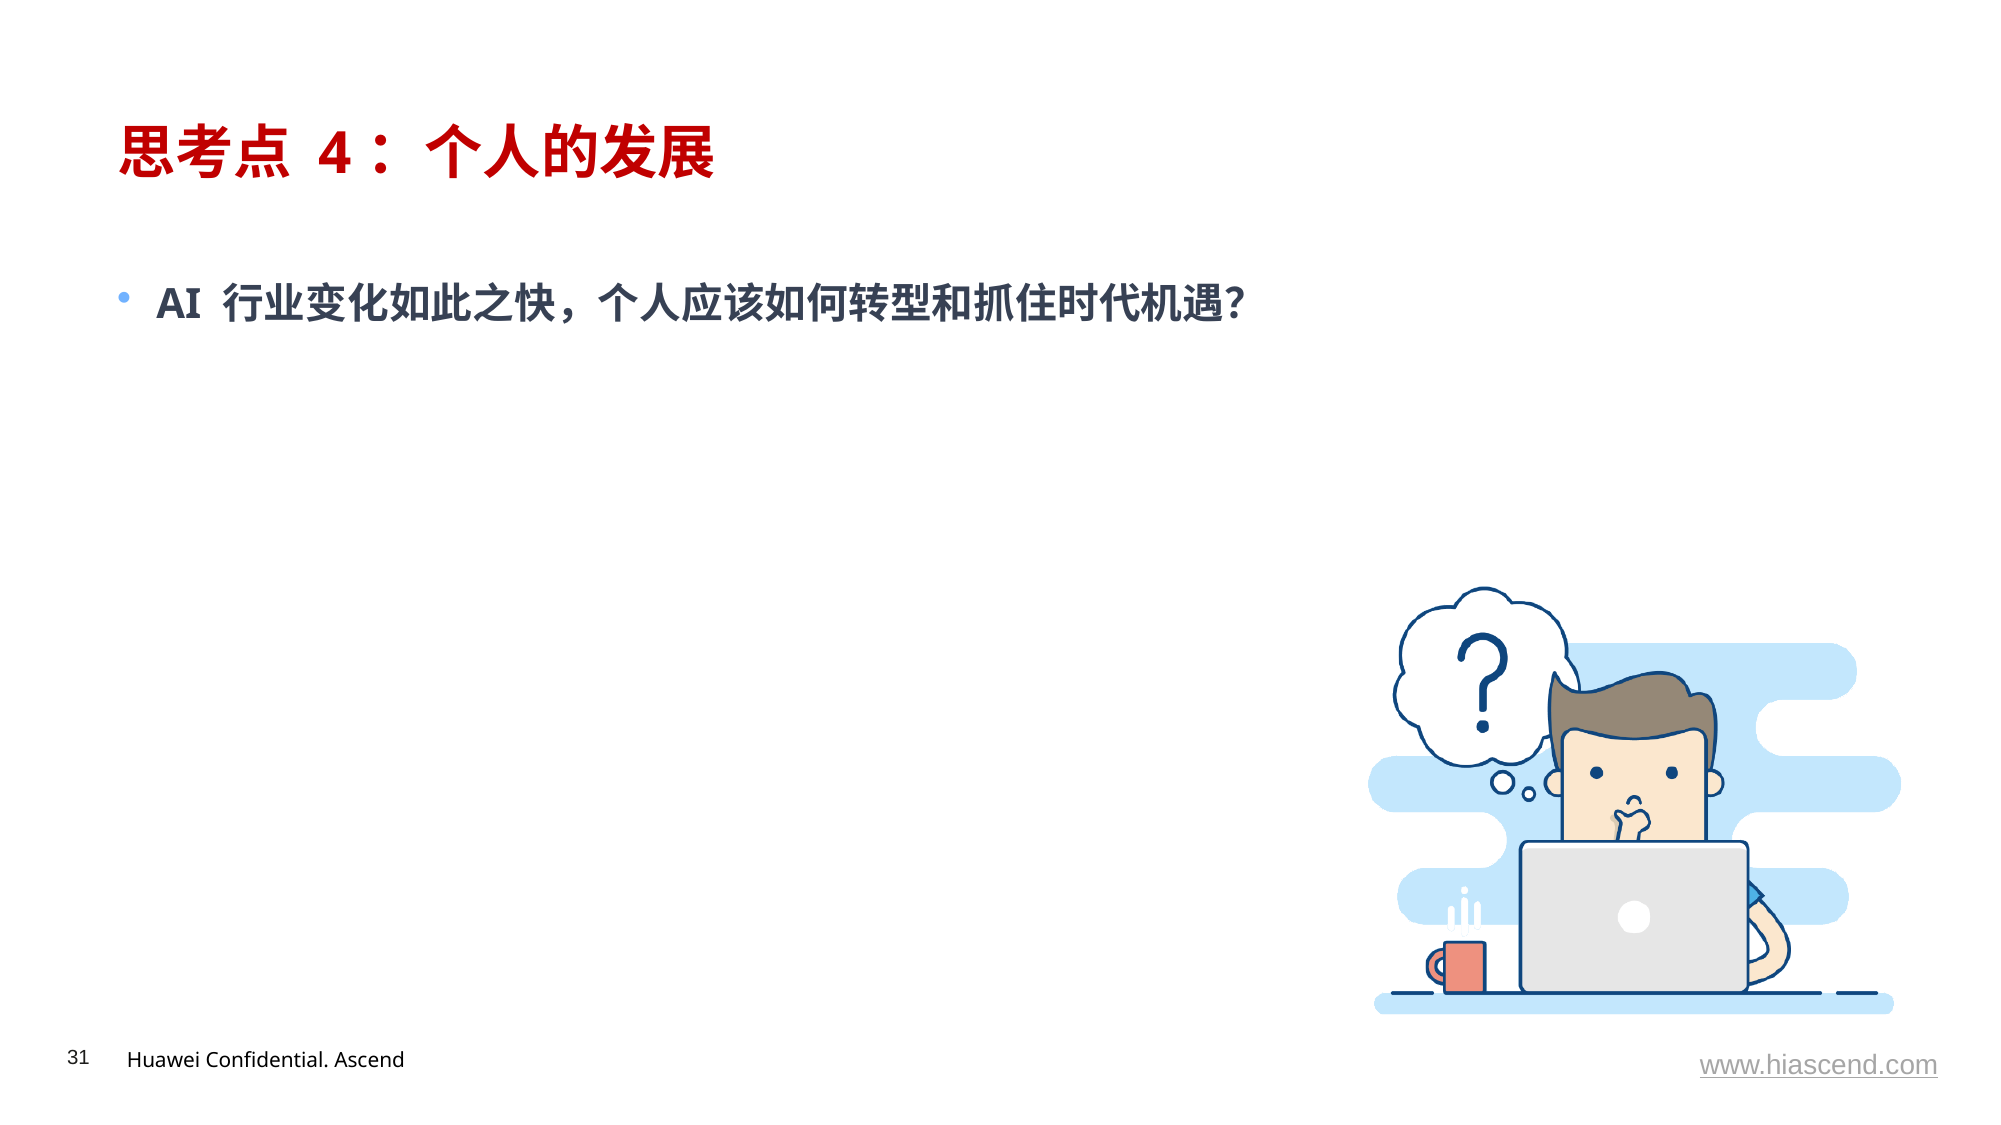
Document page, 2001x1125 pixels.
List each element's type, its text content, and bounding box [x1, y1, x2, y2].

picture [1354, 574, 1920, 1024]
list AI 行业变化如此之快，个人应该如何转型和抓住时代机遇？ [102, 219, 1901, 787]
title 思考点 4：个人的发展 [102, 101, 1901, 199]
